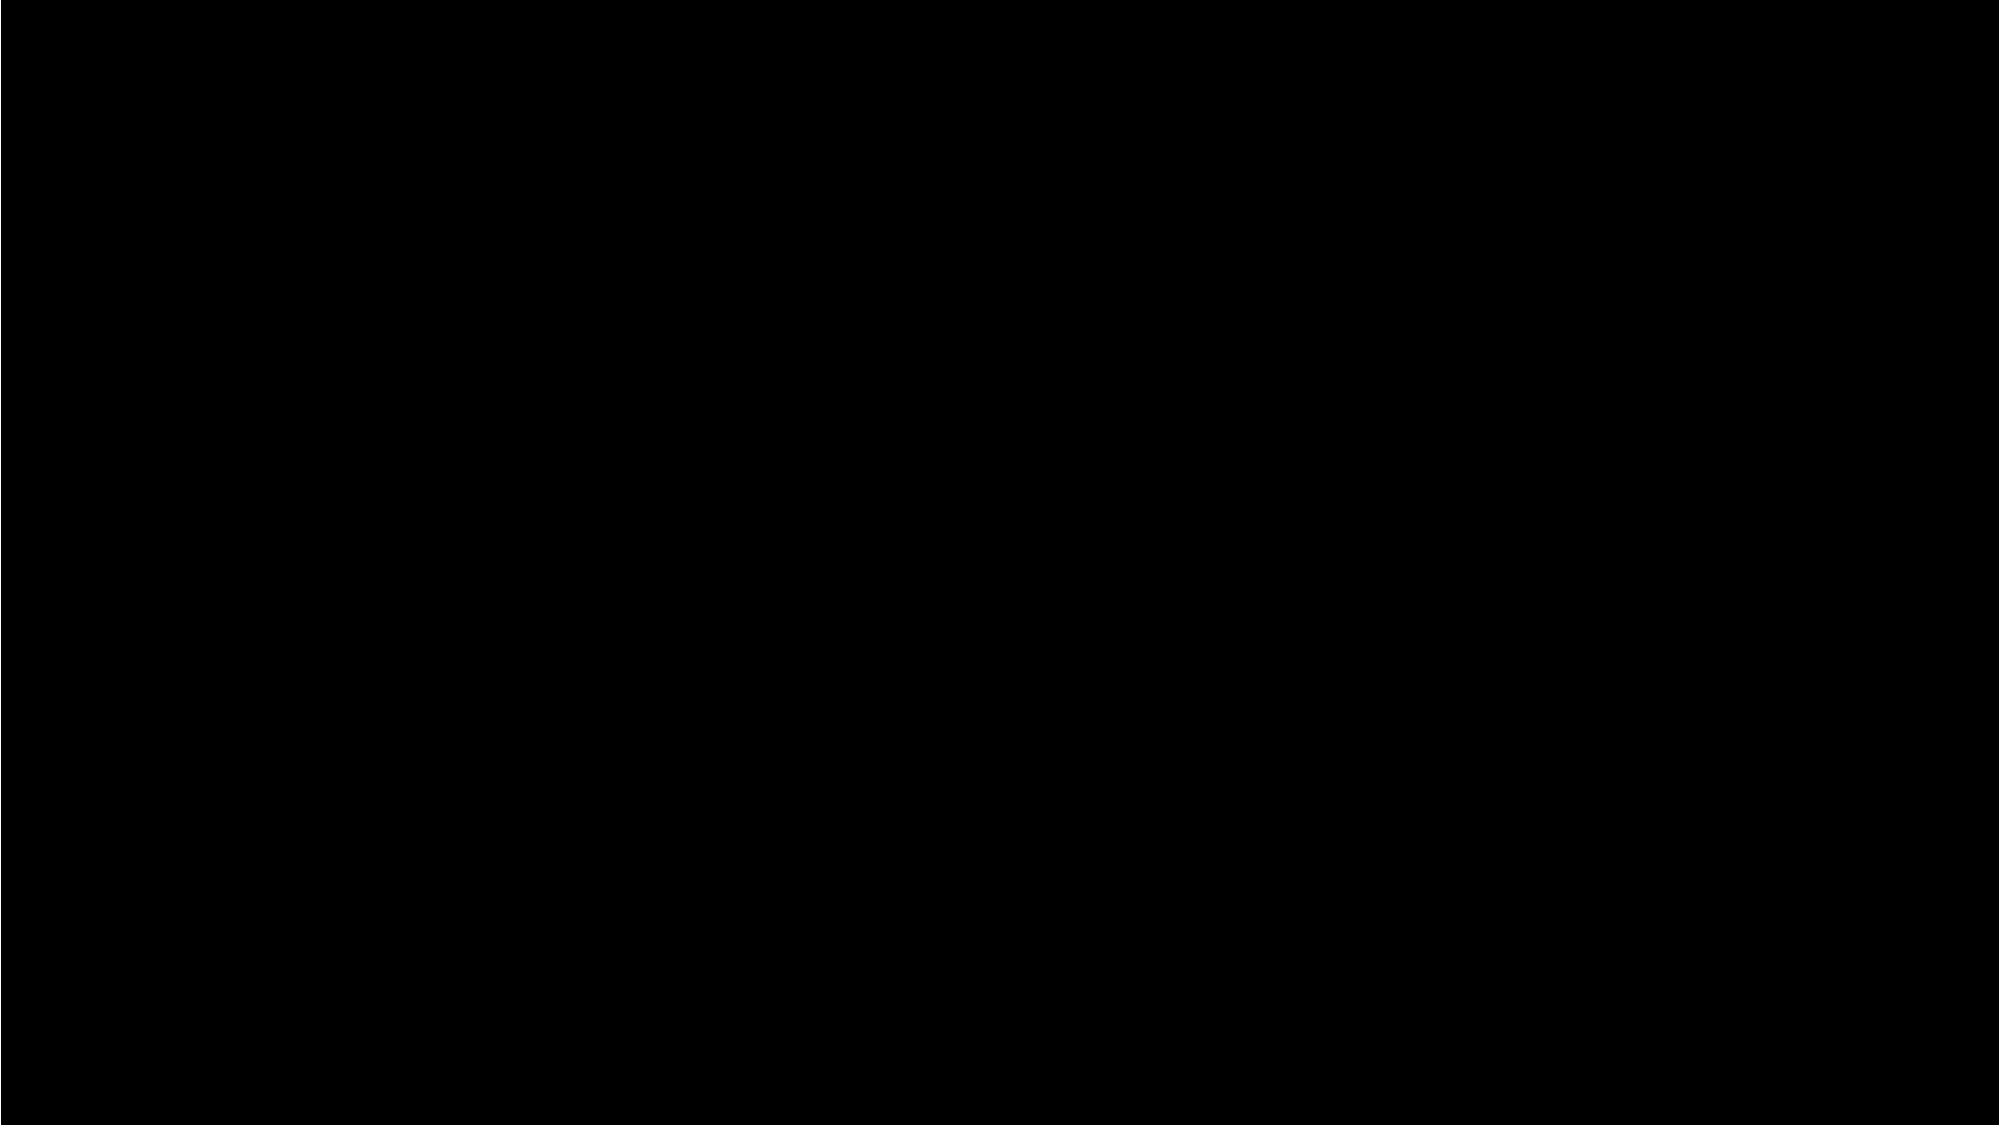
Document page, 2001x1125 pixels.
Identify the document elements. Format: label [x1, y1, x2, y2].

text_box [0, 0, 2000, 1125]
